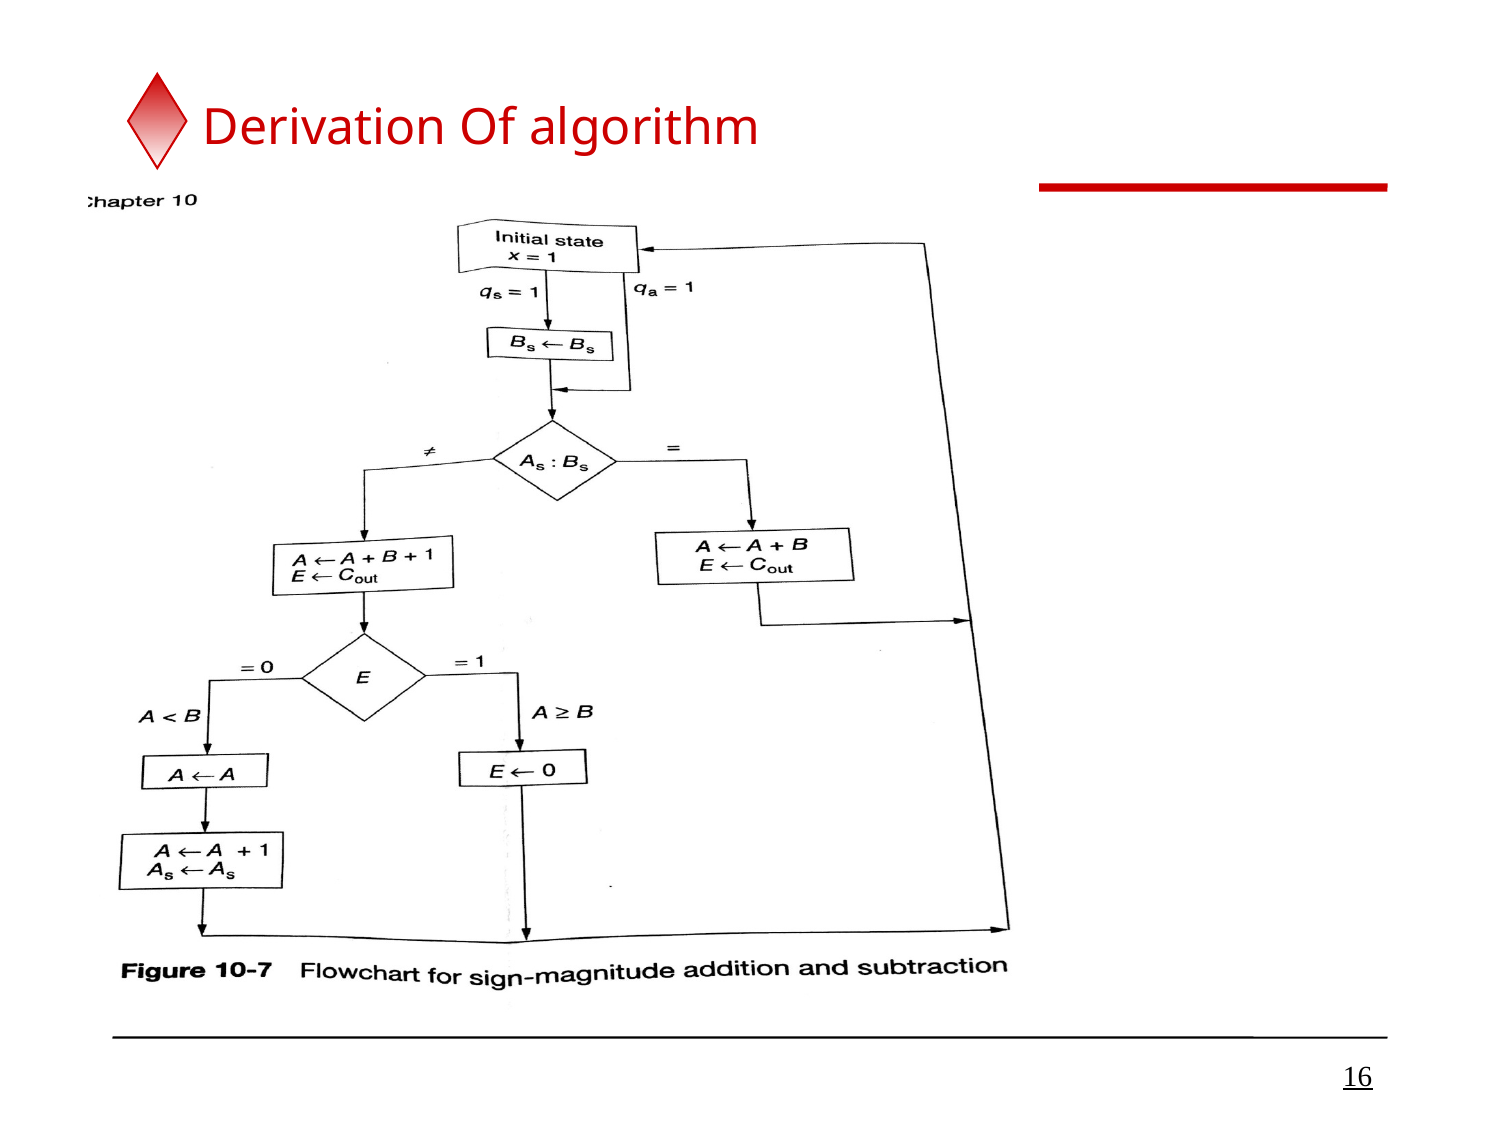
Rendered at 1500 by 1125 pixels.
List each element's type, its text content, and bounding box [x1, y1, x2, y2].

title Derivation Of algorithm [187, 75, 1388, 175]
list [88, 174, 1039, 1013]
slide_number 16 [1174, 1049, 1388, 1101]
